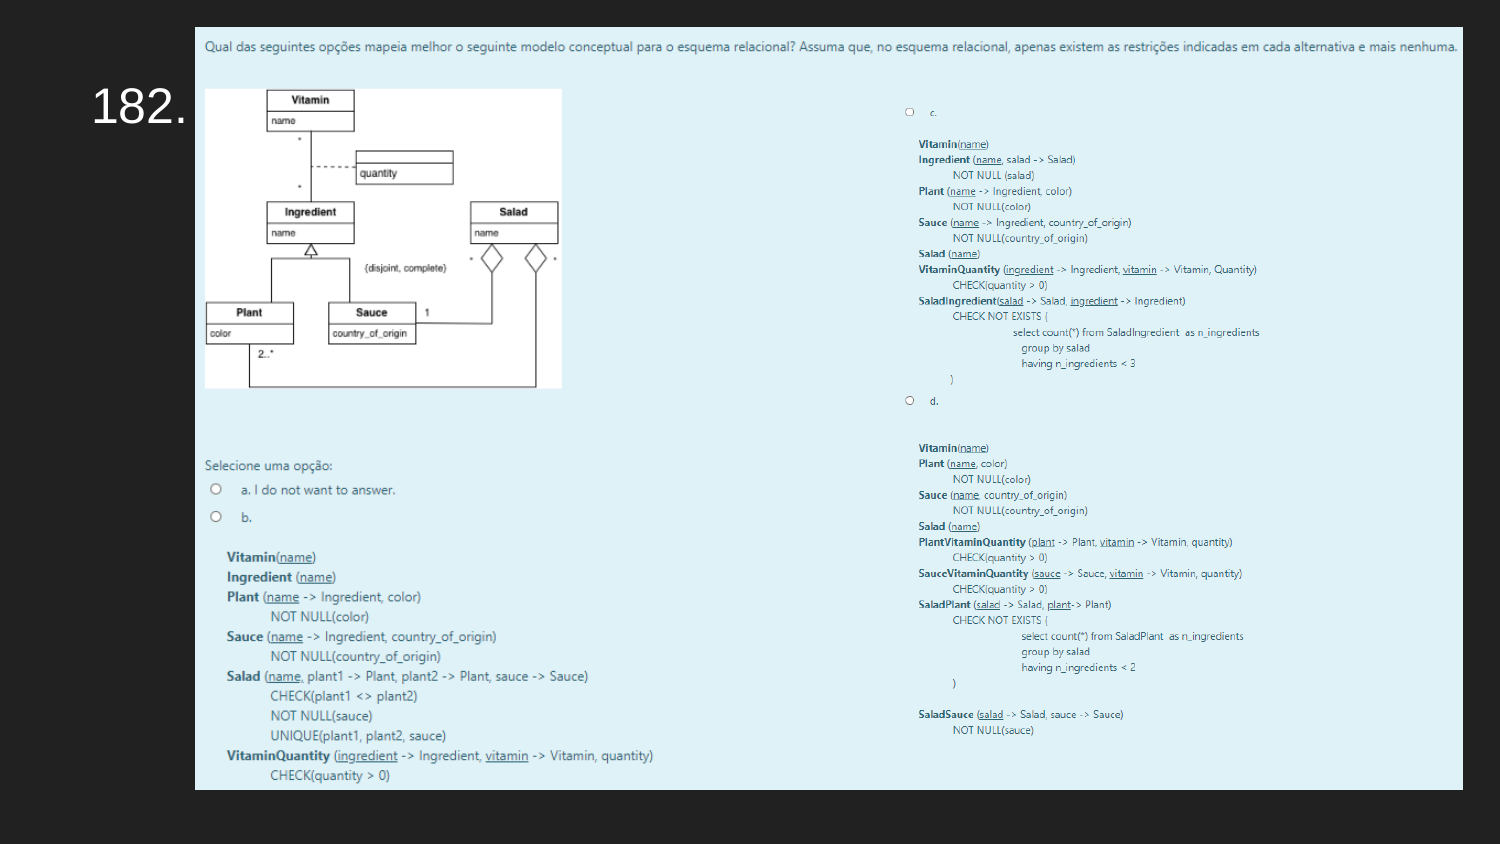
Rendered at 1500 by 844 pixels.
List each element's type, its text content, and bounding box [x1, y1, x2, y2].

title 182. [76, 58, 190, 144]
title 182. [1468, 58, 1475, 144]
picture [195, 27, 1463, 790]
